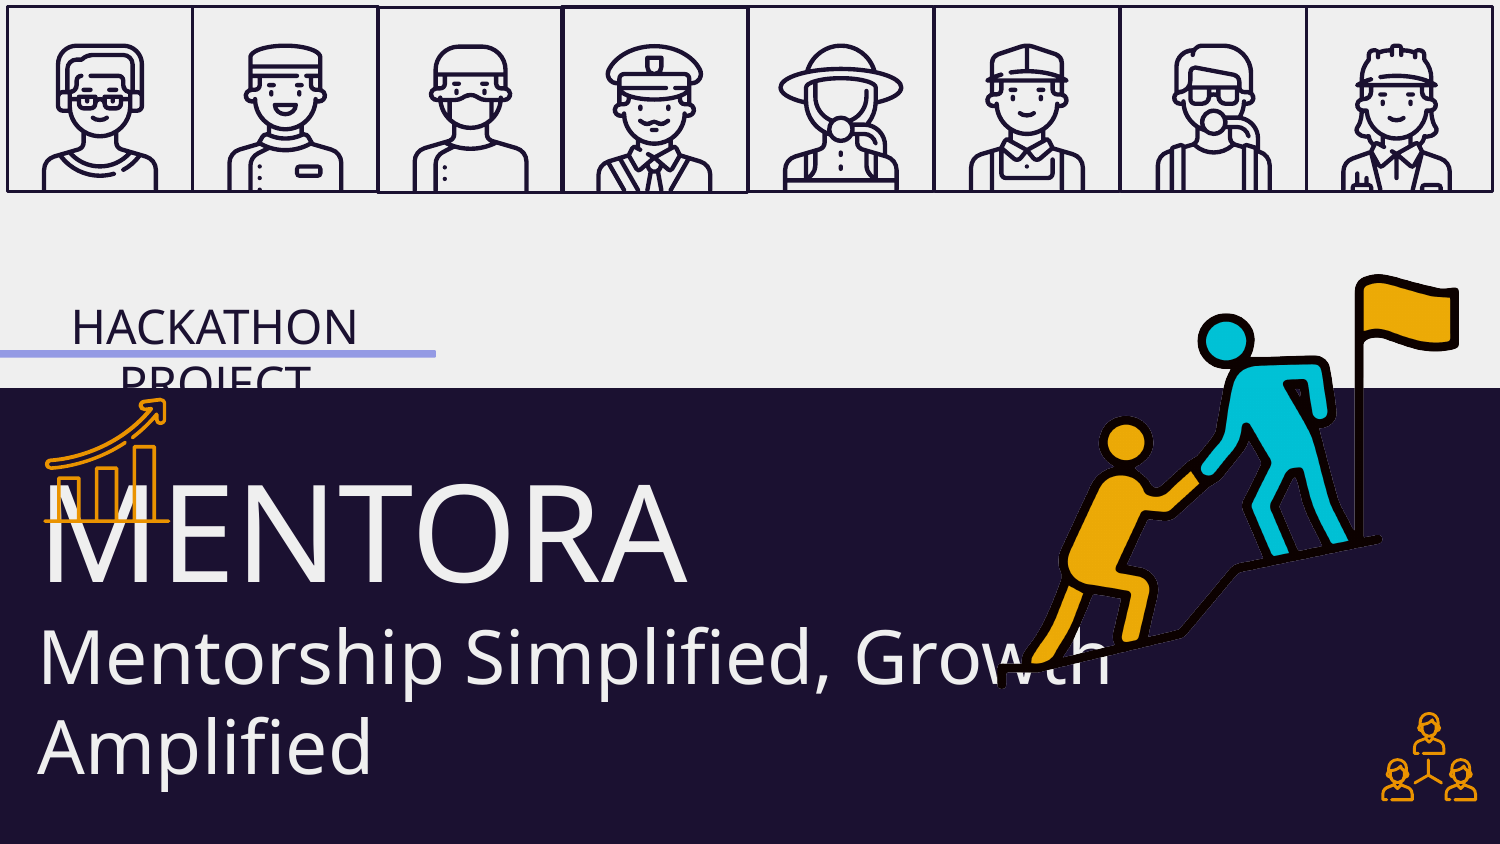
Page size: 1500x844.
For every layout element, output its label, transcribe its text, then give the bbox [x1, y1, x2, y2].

title MENTORA Mentorship Simplified, Growth Amplified [22, 478, 1284, 806]
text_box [6, 6, 1493, 193]
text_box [42, 397, 171, 524]
text_box HACKATHON PROJECT [0, 350, 436, 358]
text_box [1381, 711, 1478, 802]
picture [997, 273, 1460, 689]
